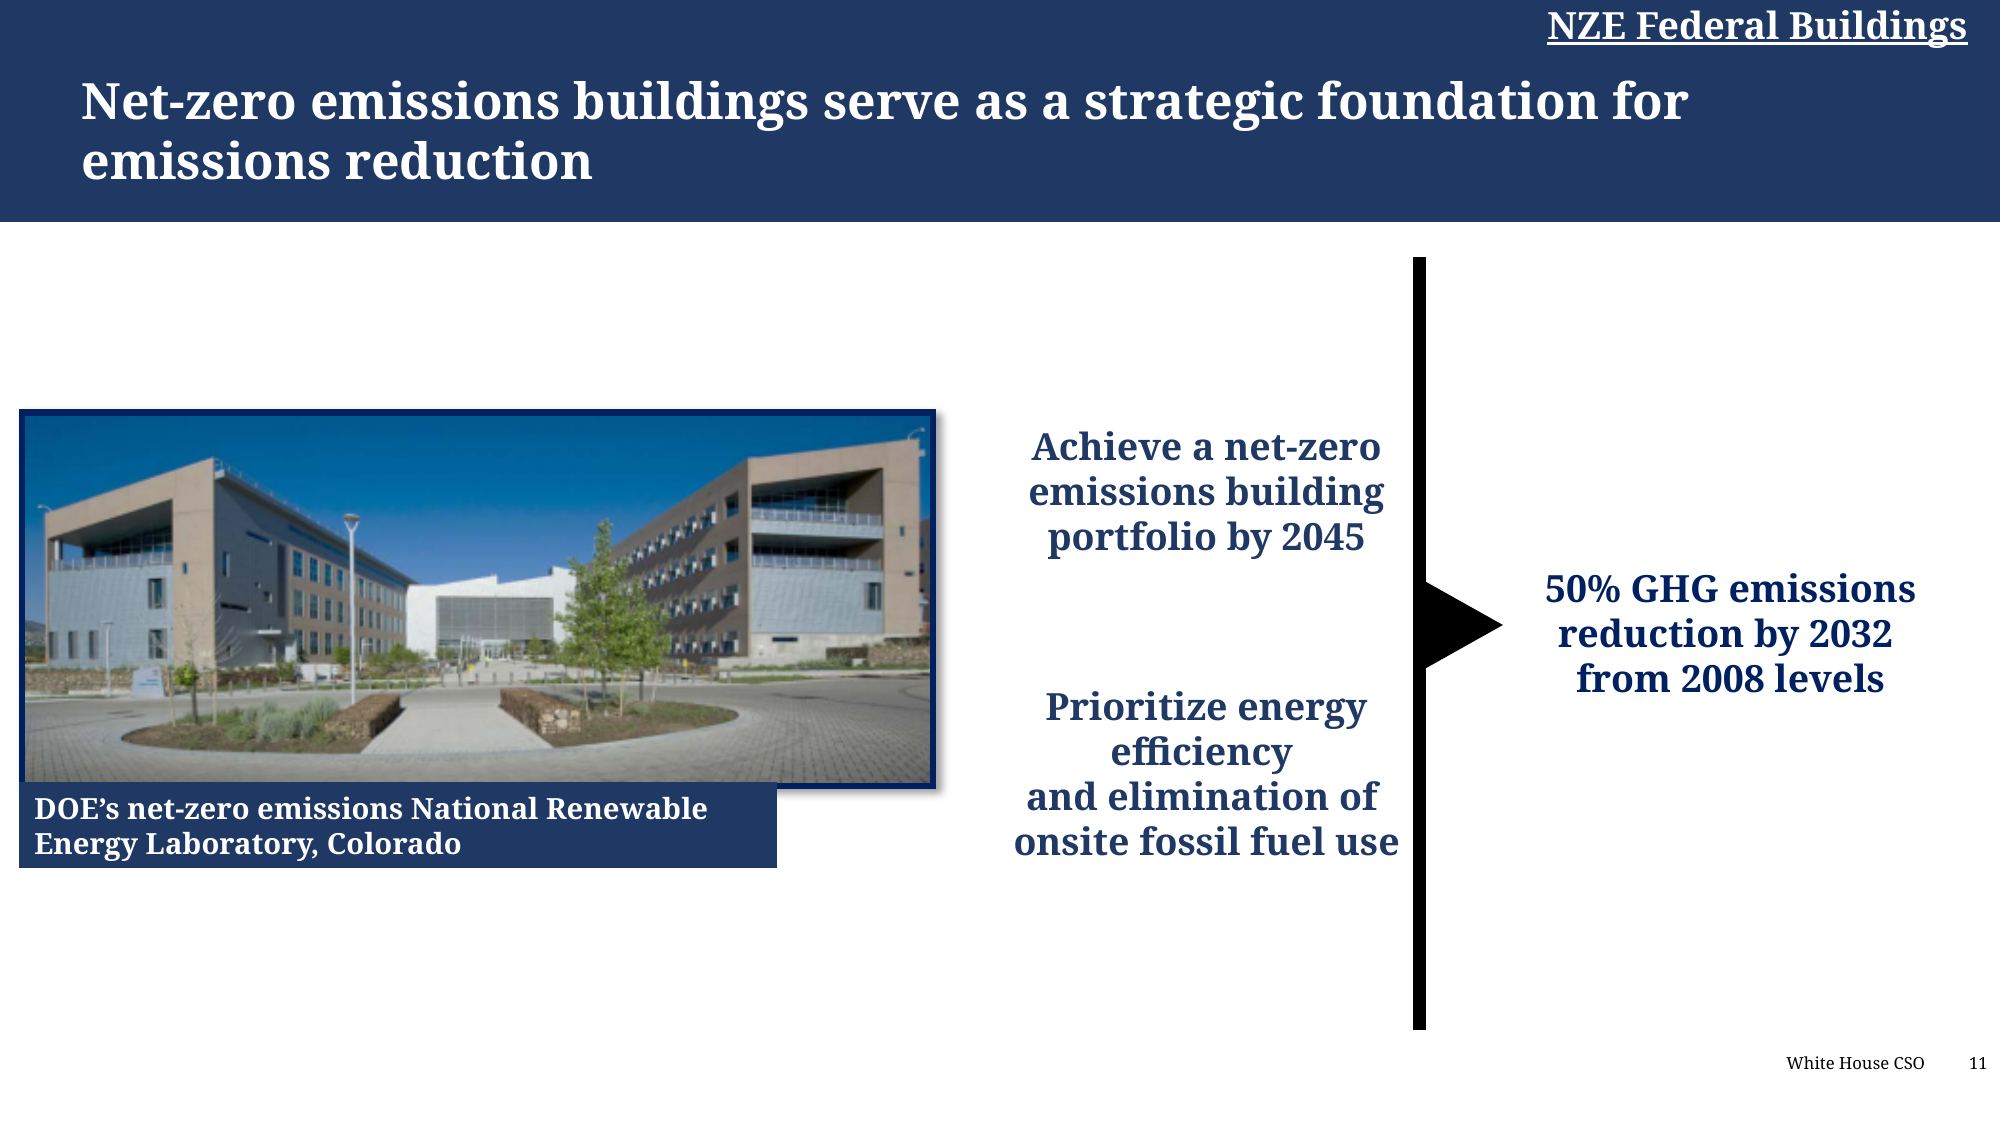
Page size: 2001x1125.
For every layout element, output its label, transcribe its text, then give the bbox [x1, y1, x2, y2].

picture [25, 415, 931, 783]
text_box [0, 0, 2000, 222]
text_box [1419, 256, 1501, 1031]
text_box Net-zero emissions buildings serve as a strategic foundation for emissions reduction [66, 62, 1956, 197]
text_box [1757, 1045, 2000, 1081]
text_box NZE Federal Buildings [1532, 0, 1983, 55]
text_box DOE’s net-zero emissions National Renewable Energy Laboratory, Colorado [19, 782, 777, 868]
text_box Achieve a net-zero emissions building portfolio by 2045 [947, 415, 1413, 566]
text_box Prioritize energy efficiency and elimination of onsite fossil fuel use [978, 675, 1413, 871]
text_box 50% GHG emissions reduction by 2032 from 2008 levels [1504, 543, 1957, 808]
